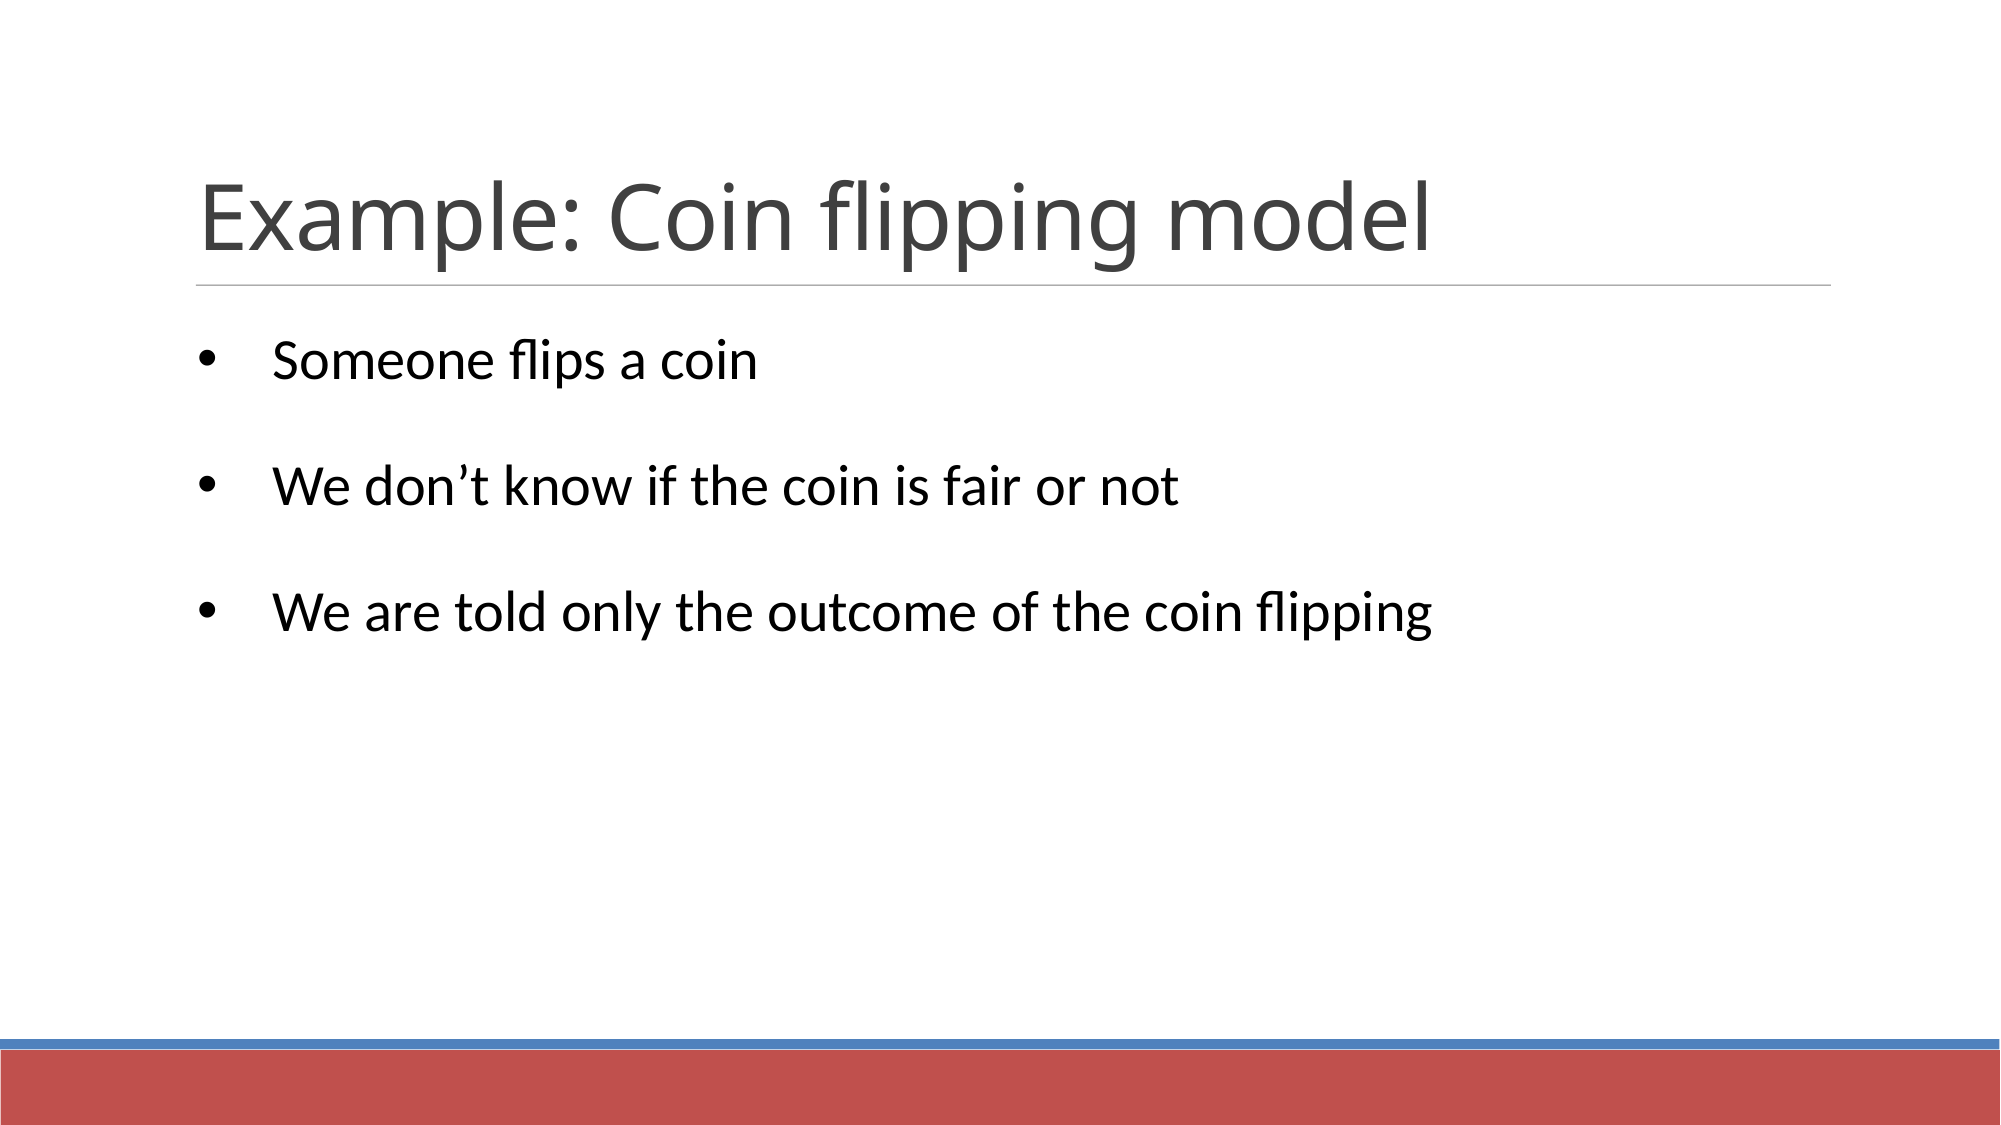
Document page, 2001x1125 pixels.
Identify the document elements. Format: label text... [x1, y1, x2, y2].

text_box Example: Coin flipping model [183, 38, 1833, 277]
text_box Someone flips a coin We don’t know if the coin is fair or not We are told only the outcome of the coin flipping [183, 322, 1710, 848]
